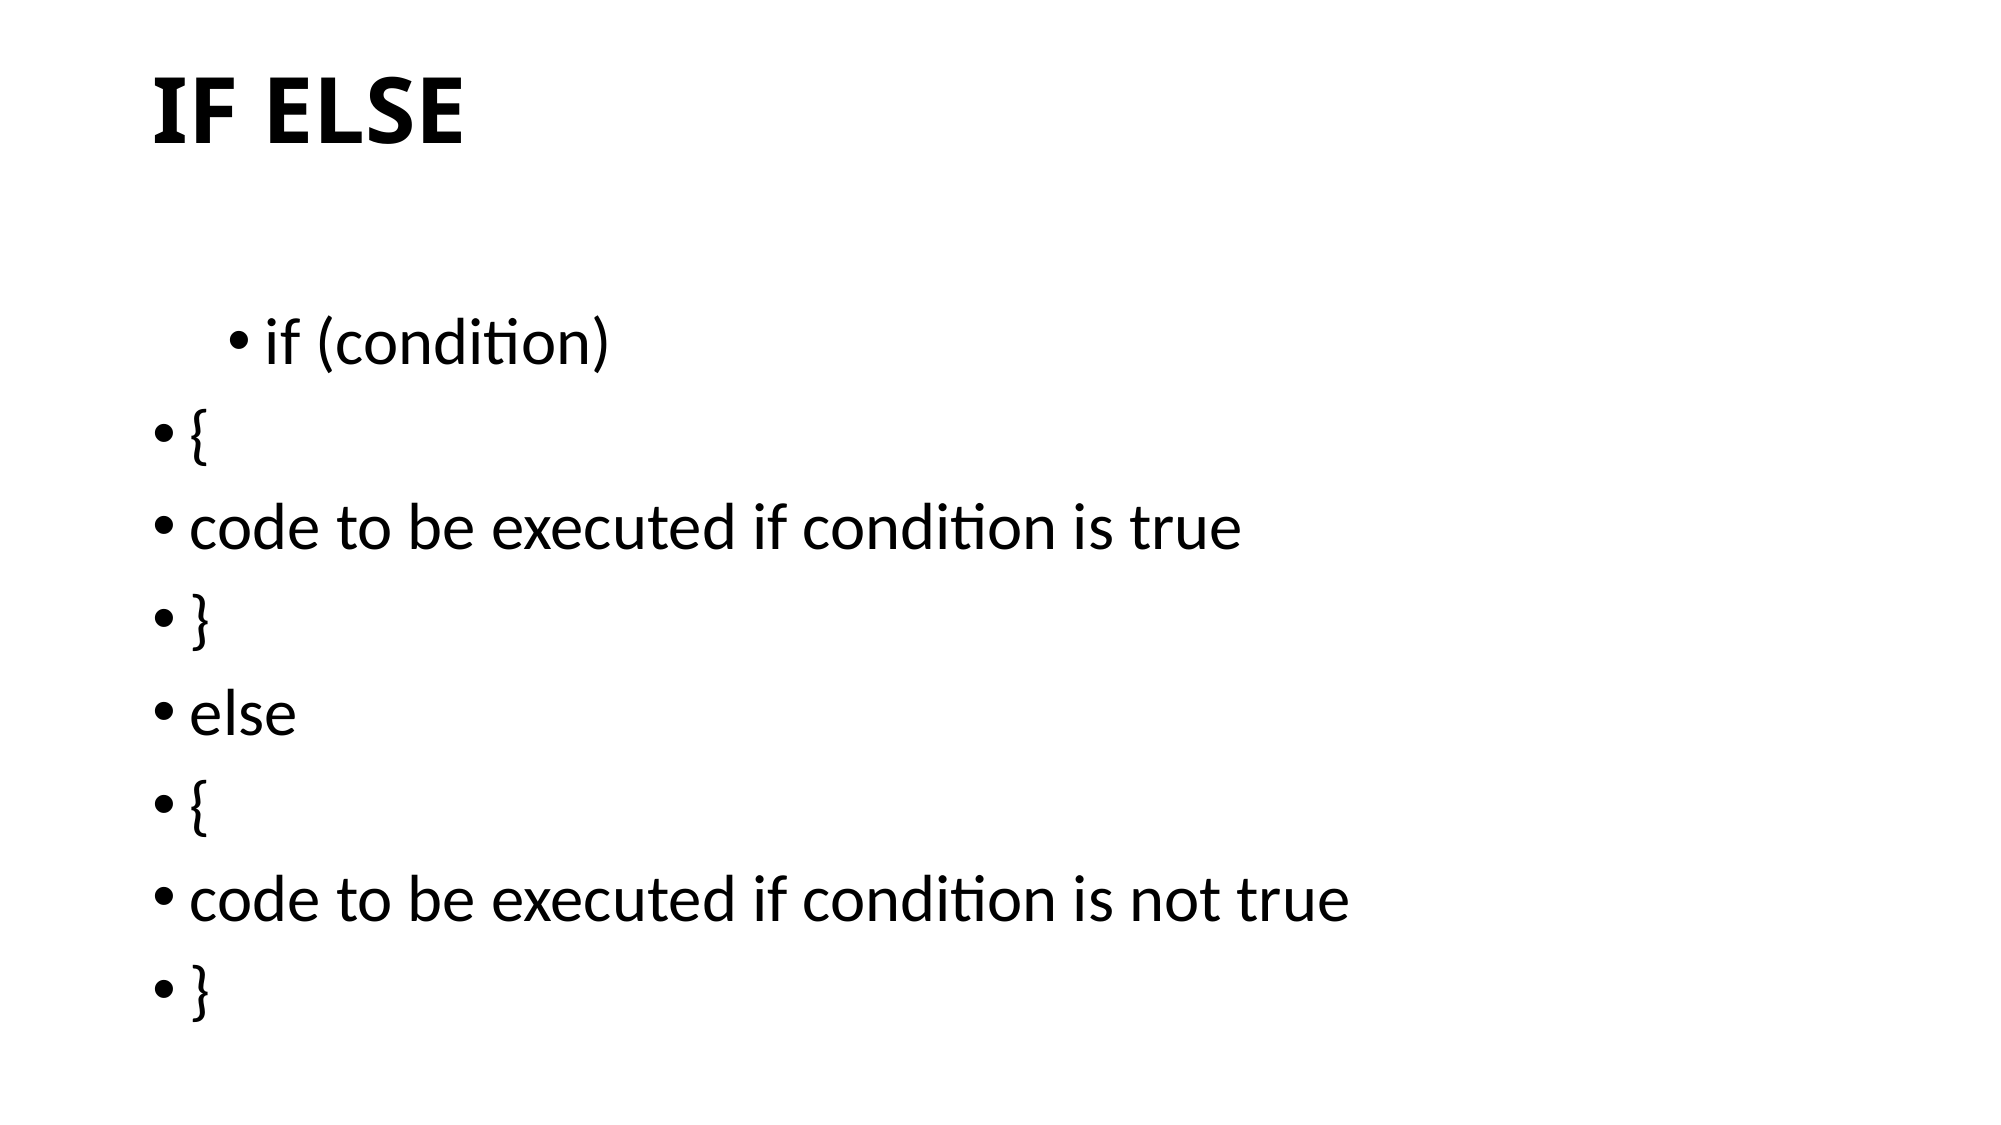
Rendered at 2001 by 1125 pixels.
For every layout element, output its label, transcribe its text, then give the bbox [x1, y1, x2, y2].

title IF ELSE [137, 59, 1863, 278]
list if (condition) { code to be executed if condition is true } else { code to be executed if condition is not true } [137, 299, 1863, 1014]
